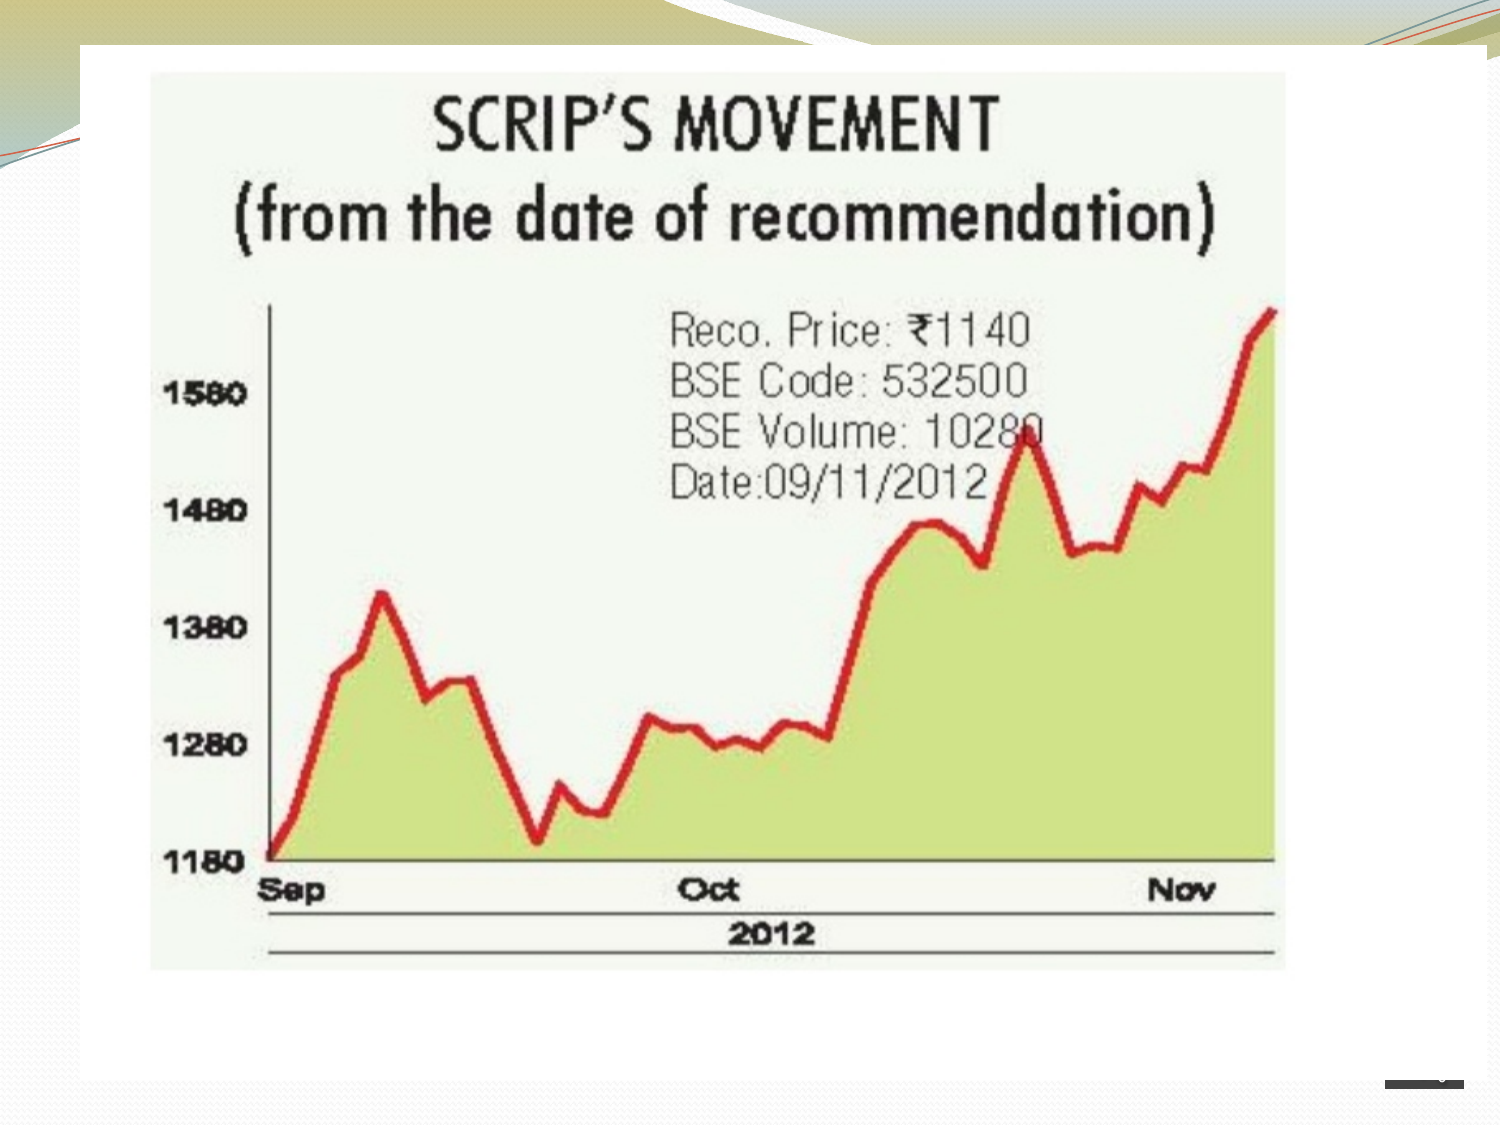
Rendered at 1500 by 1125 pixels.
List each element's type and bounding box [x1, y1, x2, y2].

picture [80, 45, 1487, 1080]
